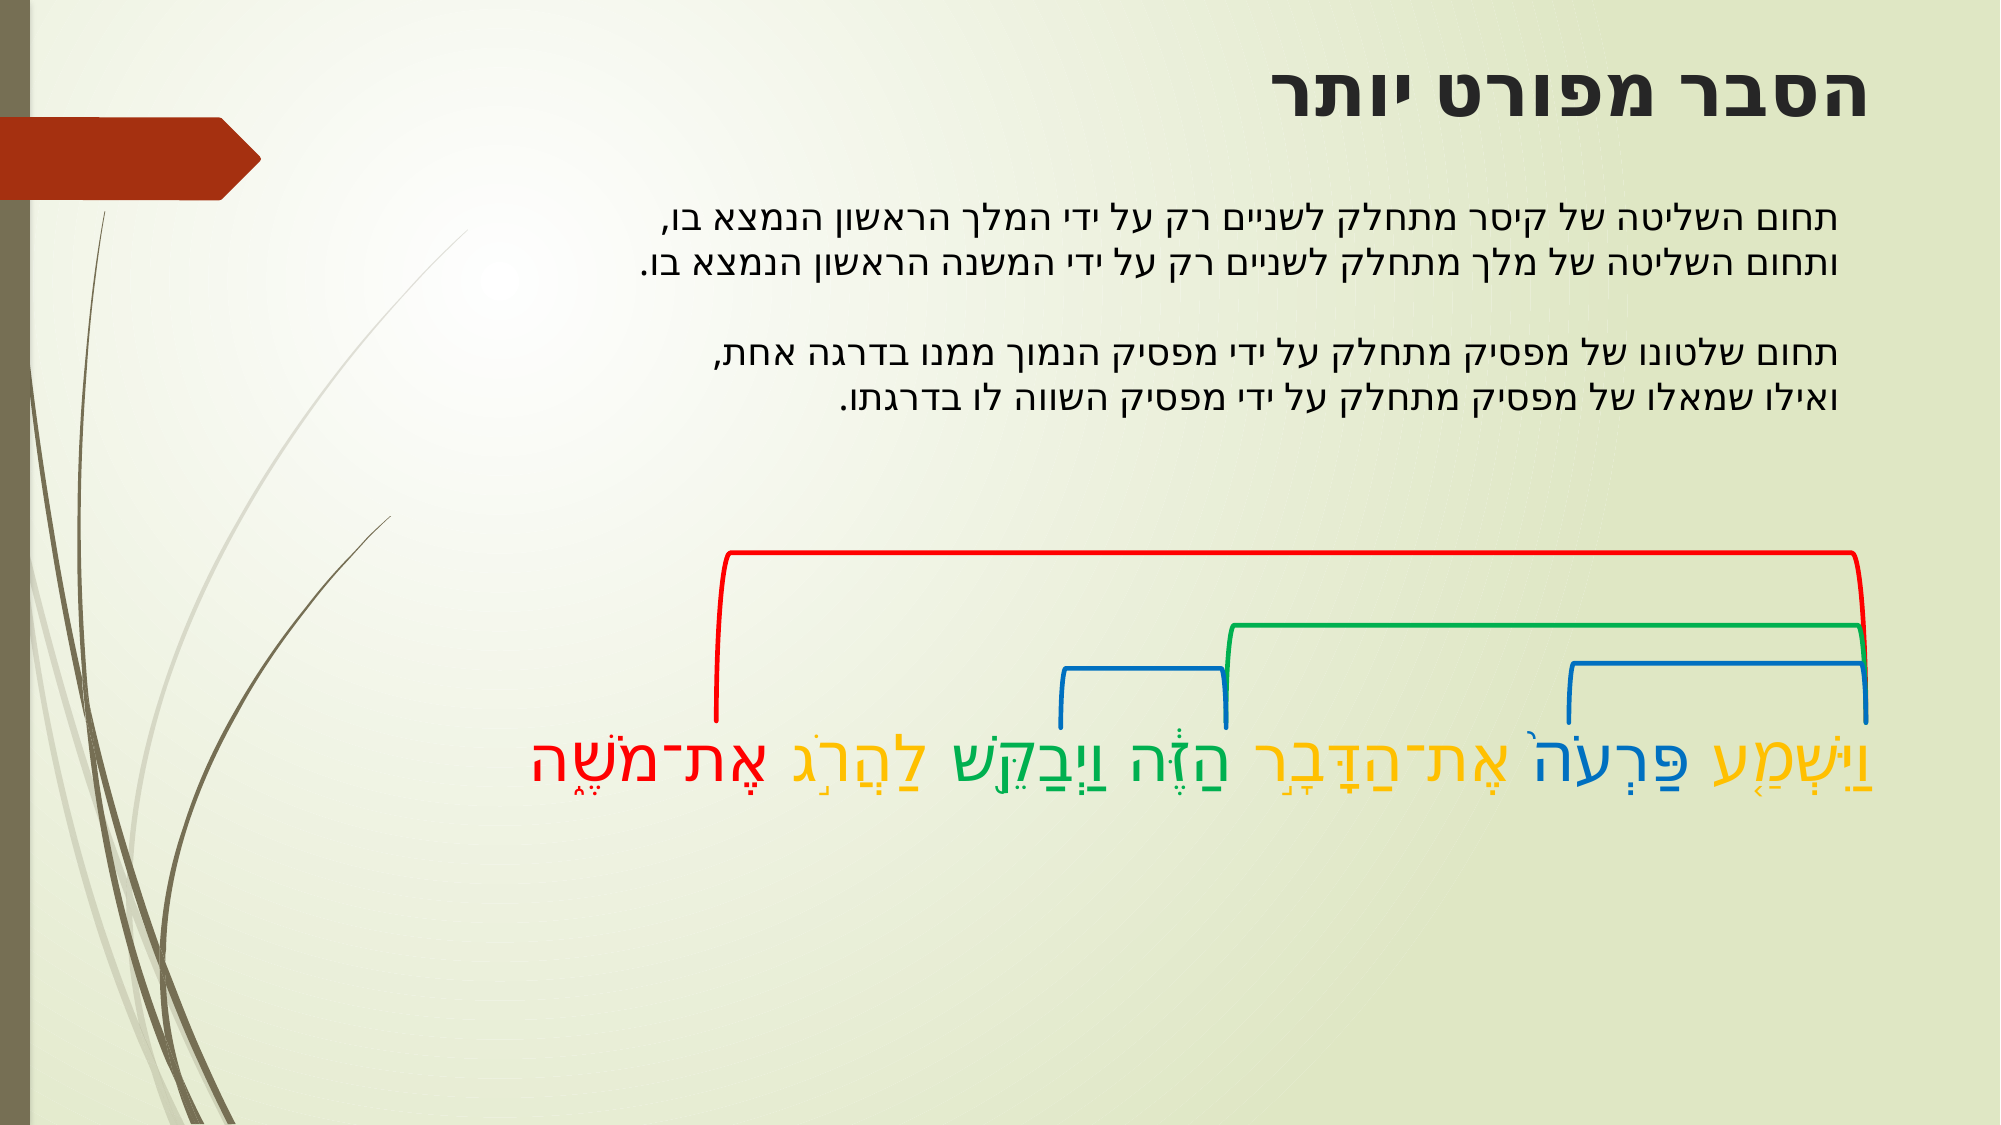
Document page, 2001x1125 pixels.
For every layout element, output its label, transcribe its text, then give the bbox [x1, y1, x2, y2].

title הסבר מפורט יותר [425, 33, 1888, 186]
text_box [1568, 662, 1867, 724]
text_box תחום השליטה של קיסר מתחלק לשניים רק על ידי המלך הראשון הנמצא בו, ותחום השליטה של מלך מתחלק לשניים רק על ידי המשנה הראשון הנמצא בו. תחום שלטונו של מפסיק מתחלק על ידי מפסיק הנמוך ממנו בדרגה אחת, ואילו שמאלו של מפסיק מתחלק על ידי מפסיק השווה לו בדרגתו. [403, 185, 1856, 426]
text_box [1059, 667, 1227, 729]
text_box [1225, 624, 1866, 723]
text_box [715, 552, 1866, 722]
text_box וַיִּשְׁמַ֤ע פַּרְעֹה֙ אֶת־הַדָּבָ֣ר הַזֶּ֔ה וַיְבַקֵּ֖שׁ לַהֲרֹ֣ג אֶת־מֹשֶׁ֑ה [403, 709, 1888, 879]
